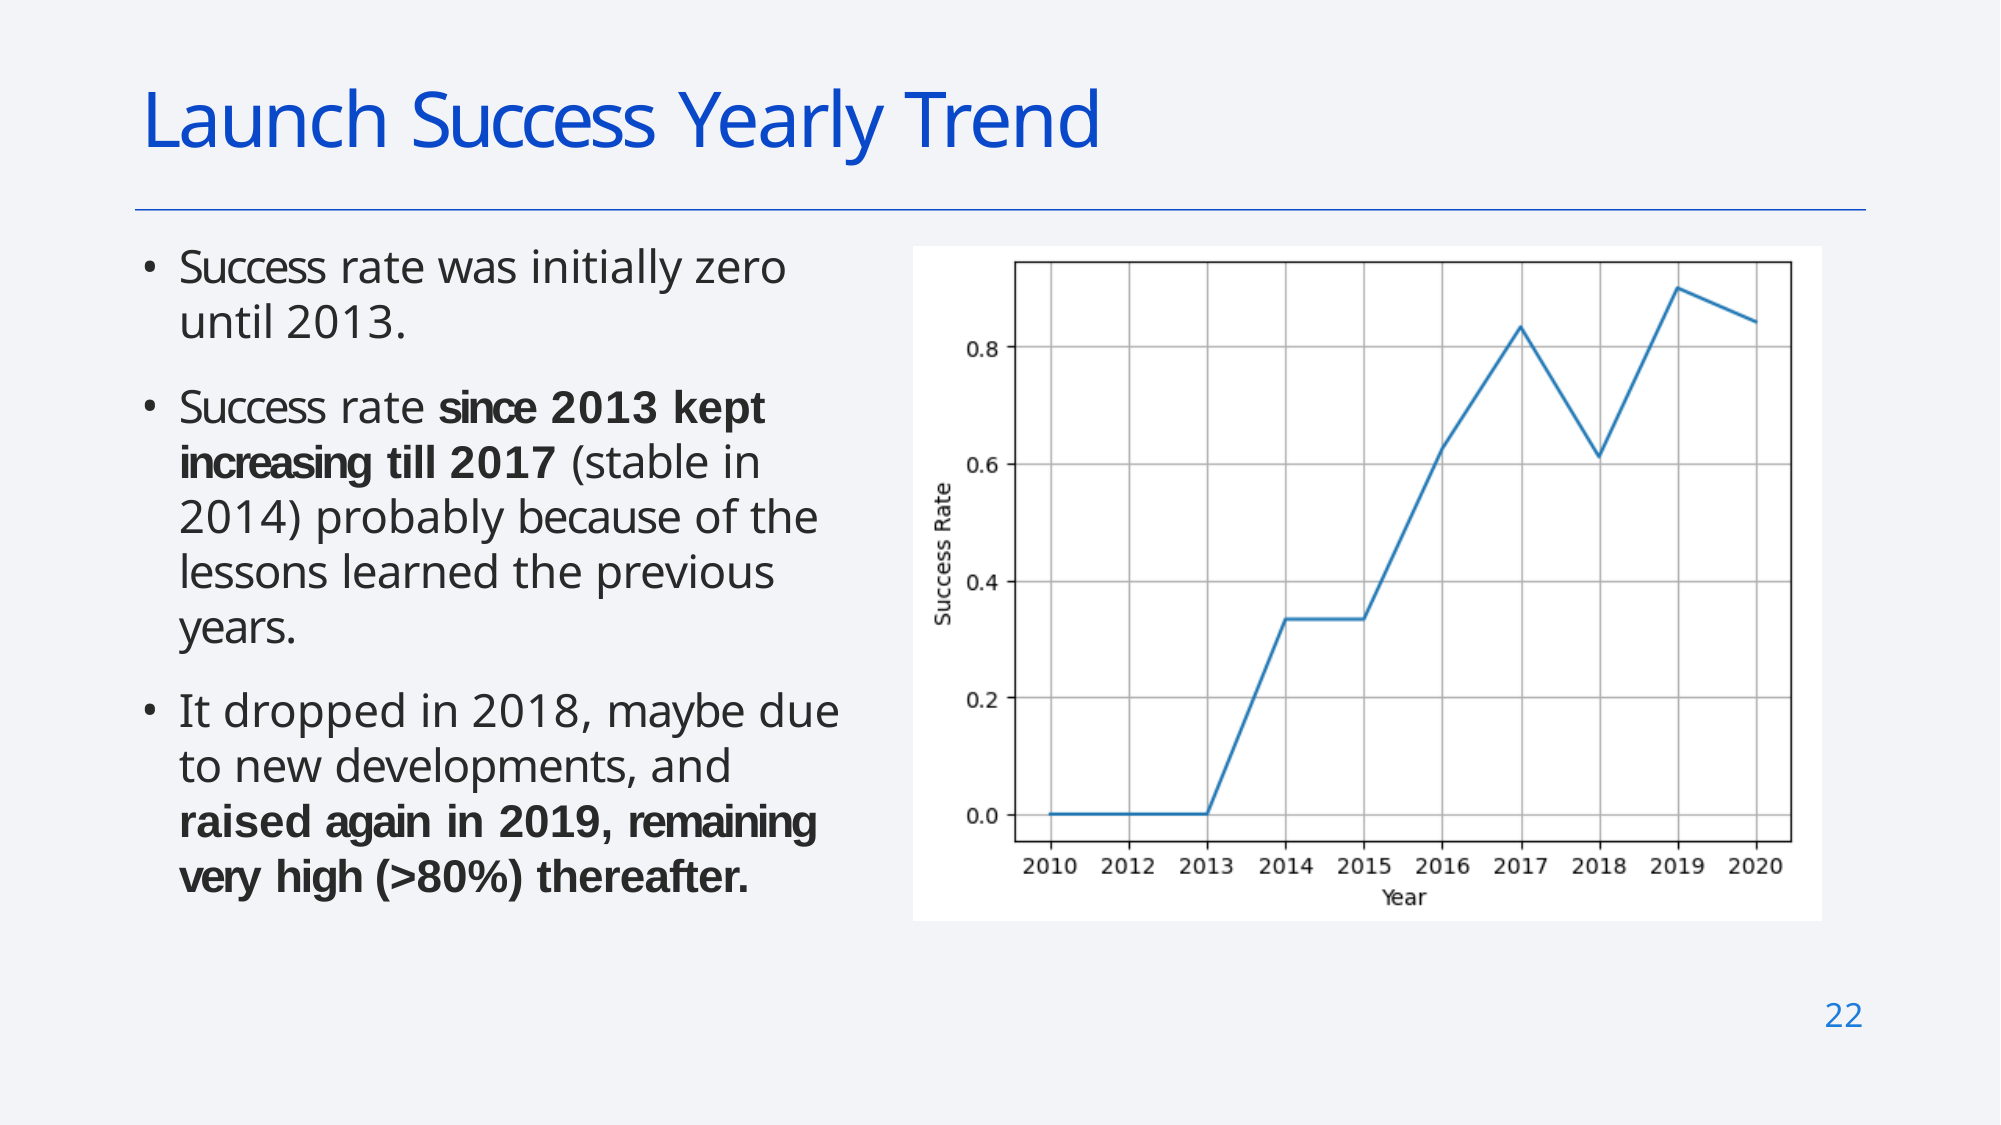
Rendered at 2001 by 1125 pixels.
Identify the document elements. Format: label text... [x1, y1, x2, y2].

title Launch Success Yearly Trend [139, 68, 1771, 259]
picture [0, 0, 2000, 1125]
slide_number 22 [1818, 1001, 1873, 1125]
text_box Success rate was initially zero until 2013. Success rate since 2013 kept increasing till 2017 (stable in 2014) probably because of the lessons learned the previous years. It dropped in 2018, maybe due to new developments, and raised again in 2019, remaining very high (>80%) thereafter. [139, 259, 866, 902]
